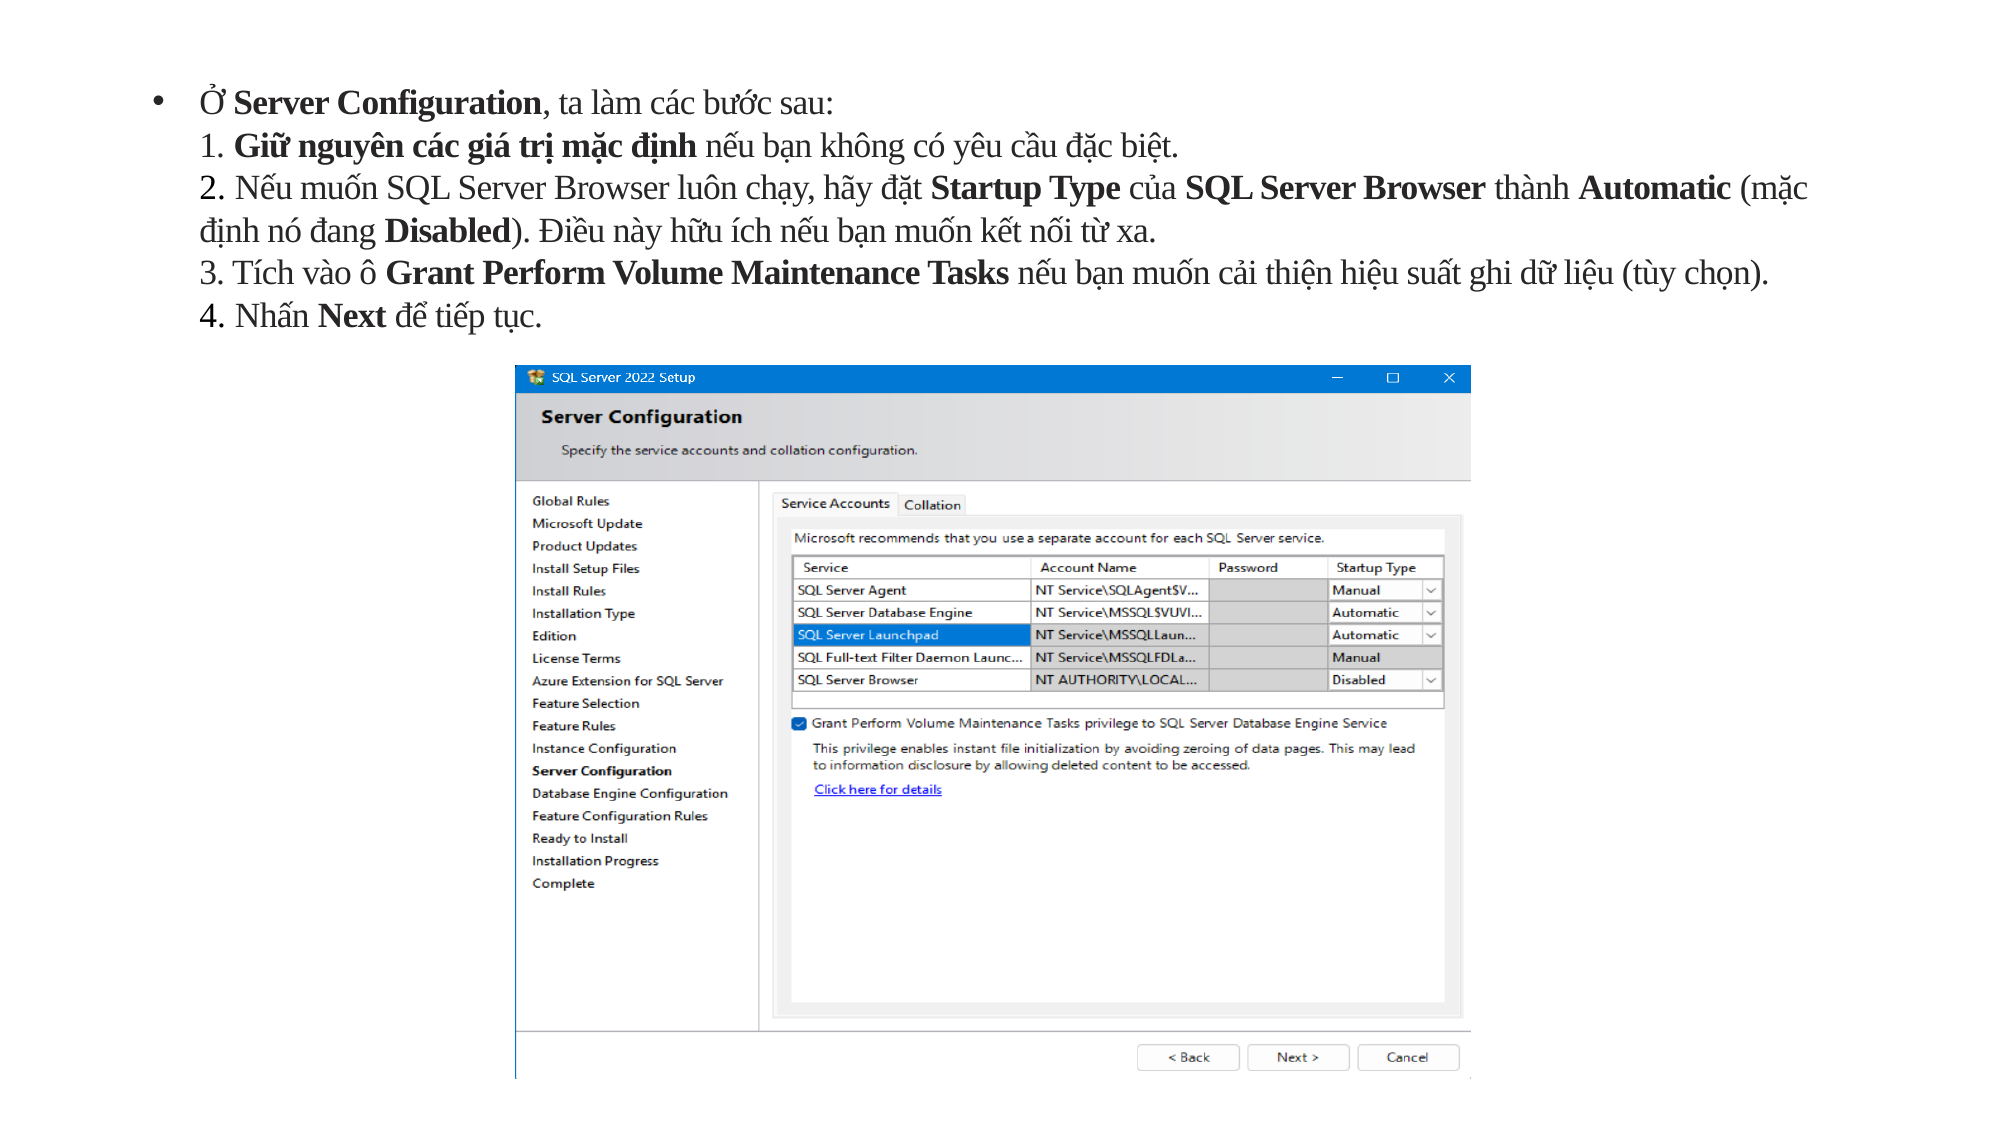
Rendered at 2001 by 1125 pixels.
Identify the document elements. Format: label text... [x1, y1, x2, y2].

title Ở Server Configuration, ta làm các bước sau: 1. Giữ nguyên các giá trị mặc định nếu bạn không có yêu cầu đặc biệt. 2. Nếu muốn SQL Server Browser luôn chạy, hãy đặt Startup Type của SQL Server Browser thành Automatic (mặc định nó đang Disabled). Điều này hữu ích nếu bạn muốn kết nối từ xa. 3. Tích vào ô Grant Perform Volume Maintenance Tasks nếu bạn muốn cải thiện hiệu suất ghi dữ liệu (tùy chọn). 4. Nhấn Next để tiếp tục. [137, 59, 1863, 354]
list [515, 364, 1472, 1080]
